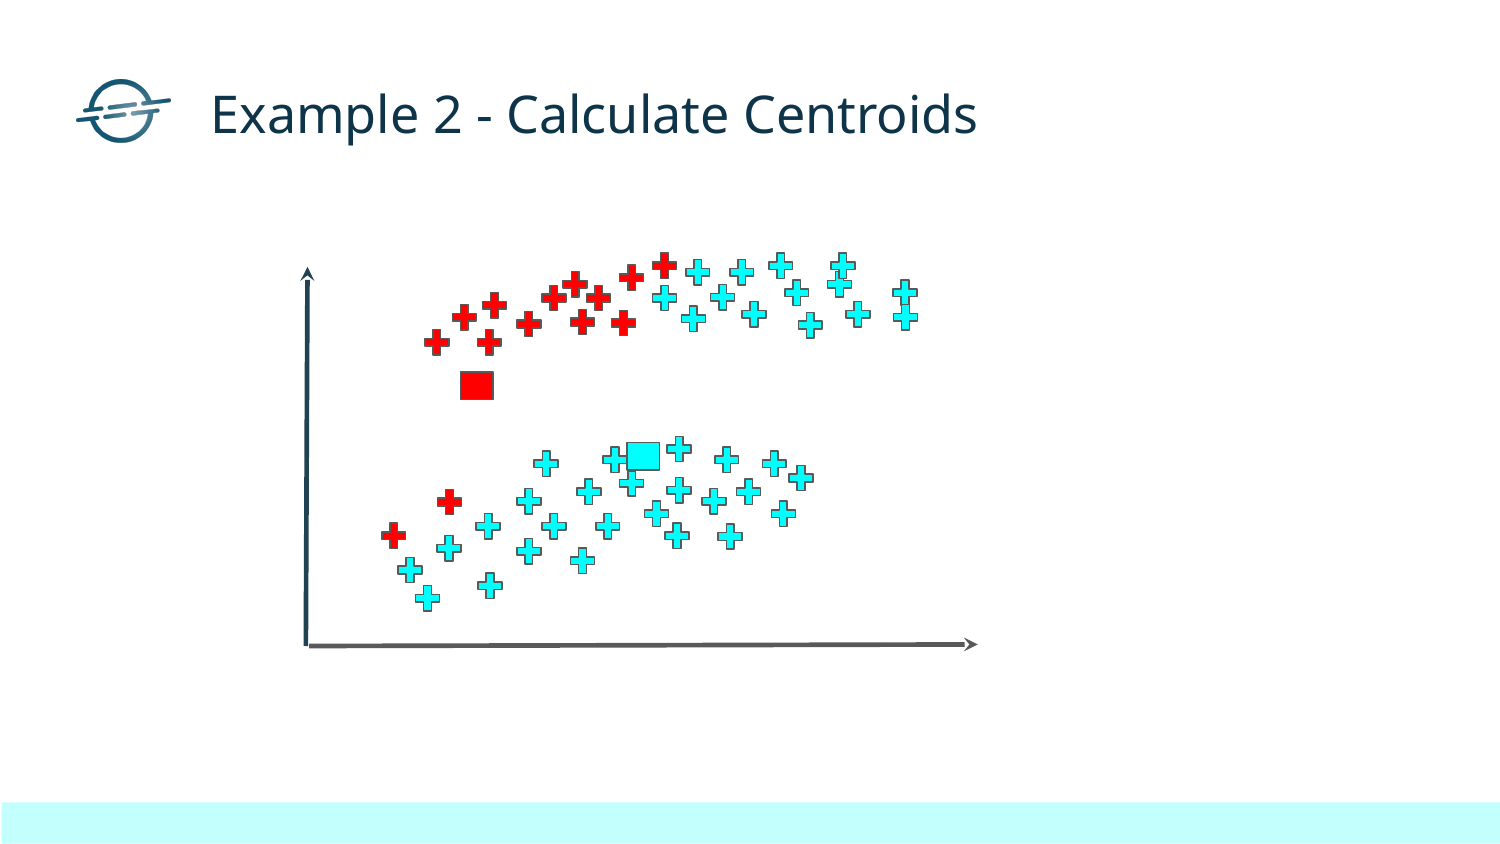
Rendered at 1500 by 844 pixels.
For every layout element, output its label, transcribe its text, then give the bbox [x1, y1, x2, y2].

text_box [729, 259, 754, 285]
text_box [541, 513, 566, 539]
text_box [742, 301, 767, 327]
text_box [415, 585, 440, 611]
text_box [437, 489, 462, 515]
text_box [534, 451, 559, 477]
text_box [644, 501, 669, 527]
text_box [736, 479, 761, 505]
text_box [1, 802, 1500, 844]
text_box [576, 479, 601, 505]
text_box [516, 538, 541, 564]
text_box [477, 329, 502, 355]
text_box [595, 513, 620, 539]
text_box [611, 310, 636, 336]
text_box [482, 292, 507, 318]
text_box [784, 280, 809, 306]
text_box [718, 523, 743, 550]
text_box [667, 436, 692, 462]
text_box [452, 304, 477, 330]
text_box [798, 312, 823, 338]
text_box [424, 329, 449, 355]
text_box [892, 280, 917, 304]
text_box [381, 522, 406, 549]
text_box [652, 253, 677, 279]
text_box [893, 304, 918, 330]
text_box [845, 301, 870, 327]
text_box [476, 513, 501, 539]
text_box [619, 470, 644, 497]
text_box [478, 573, 502, 599]
picture [75, 78, 171, 143]
text_box [619, 265, 644, 291]
text_box [768, 253, 793, 279]
text_box [681, 306, 706, 332]
text_box [665, 522, 689, 549]
text_box [827, 271, 852, 297]
text_box [570, 548, 595, 574]
text_box [627, 442, 660, 470]
text_box [437, 535, 461, 561]
text_box [667, 477, 692, 503]
text_box [685, 259, 710, 285]
title Example 2 - Calculate Centroids [195, 66, 1068, 154]
text_box [516, 311, 541, 337]
text_box [714, 447, 739, 473]
text_box [398, 557, 422, 583]
text_box [603, 447, 627, 473]
text_box [710, 284, 735, 310]
text_box [460, 371, 493, 400]
text_box [701, 488, 726, 514]
text_box [563, 271, 588, 297]
text_box [541, 285, 566, 311]
text_box [762, 451, 787, 477]
text_box [789, 465, 813, 491]
text_box [570, 309, 595, 335]
text_box [586, 285, 611, 311]
text_box [771, 501, 796, 527]
text_box [830, 253, 855, 279]
text_box [652, 285, 677, 311]
text_box [516, 488, 541, 514]
